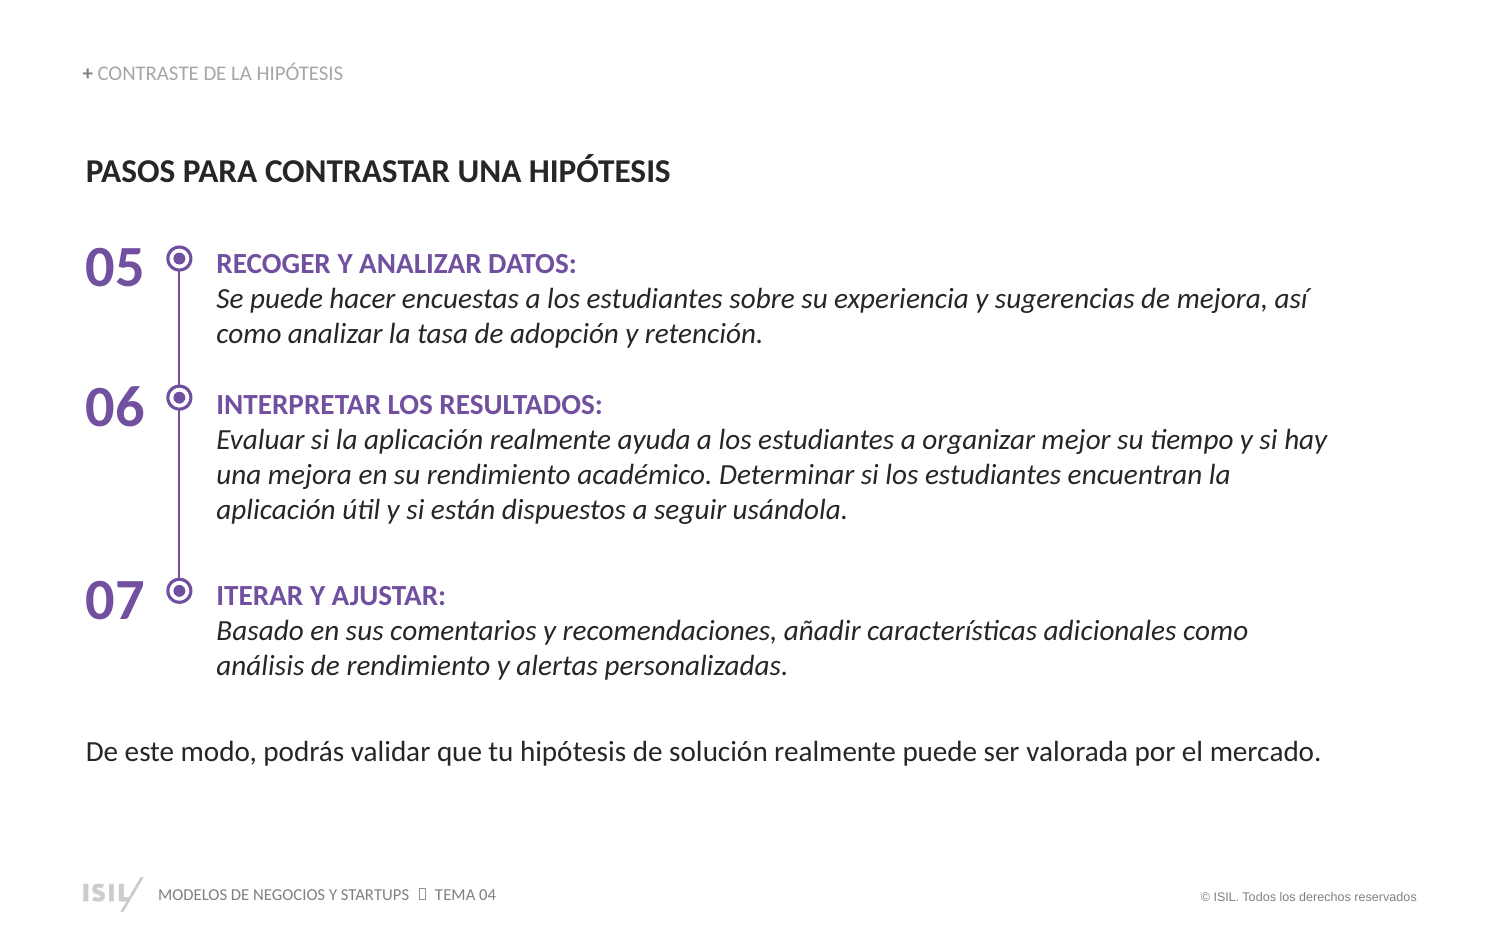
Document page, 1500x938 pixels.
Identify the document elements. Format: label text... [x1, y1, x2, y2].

text_box + CONTRASTE DE LA HIPÓTESIS [82, 61, 721, 85]
text_box De este modo, podrás validar que tu hipótesis de solución realmente puede ser valorada por el mercado. [83, 732, 1423, 768]
text_box PASOS PARA CONTRASTAR UNA HIPÓTESIS [83, 149, 1423, 190]
text_box INTERPRETAR LOS RESULTADOS: Evaluar si la aplicación realmente ayuda a los estudiantes a organizar mejor su tiempo y si hay una mejora en su rendimiento académico. Determinar si los estudiantes encuentran la aplicación útil y si están dispuestos a seguir usándola. [214, 385, 1352, 526]
text_box ITERAR Y AJUSTAR: Basado en sus comentarios y recomendaciones, añadir características adicionales como análisis de rendimiento y alertas personalizadas. [214, 576, 1333, 682]
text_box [167, 579, 192, 603]
text_box RECOGER Y ANALIZAR DATOS: Se puede hacer encuestas a los estudiantes sobre su experiencia y sugerencias de mejora, así como analizar la tasa de adopción y retención. [214, 244, 1352, 350]
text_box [167, 385, 192, 410]
text_box 05 [82, 228, 149, 299]
text_box 07 [82, 561, 149, 632]
text_box 06 [82, 368, 149, 439]
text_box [167, 246, 192, 271]
